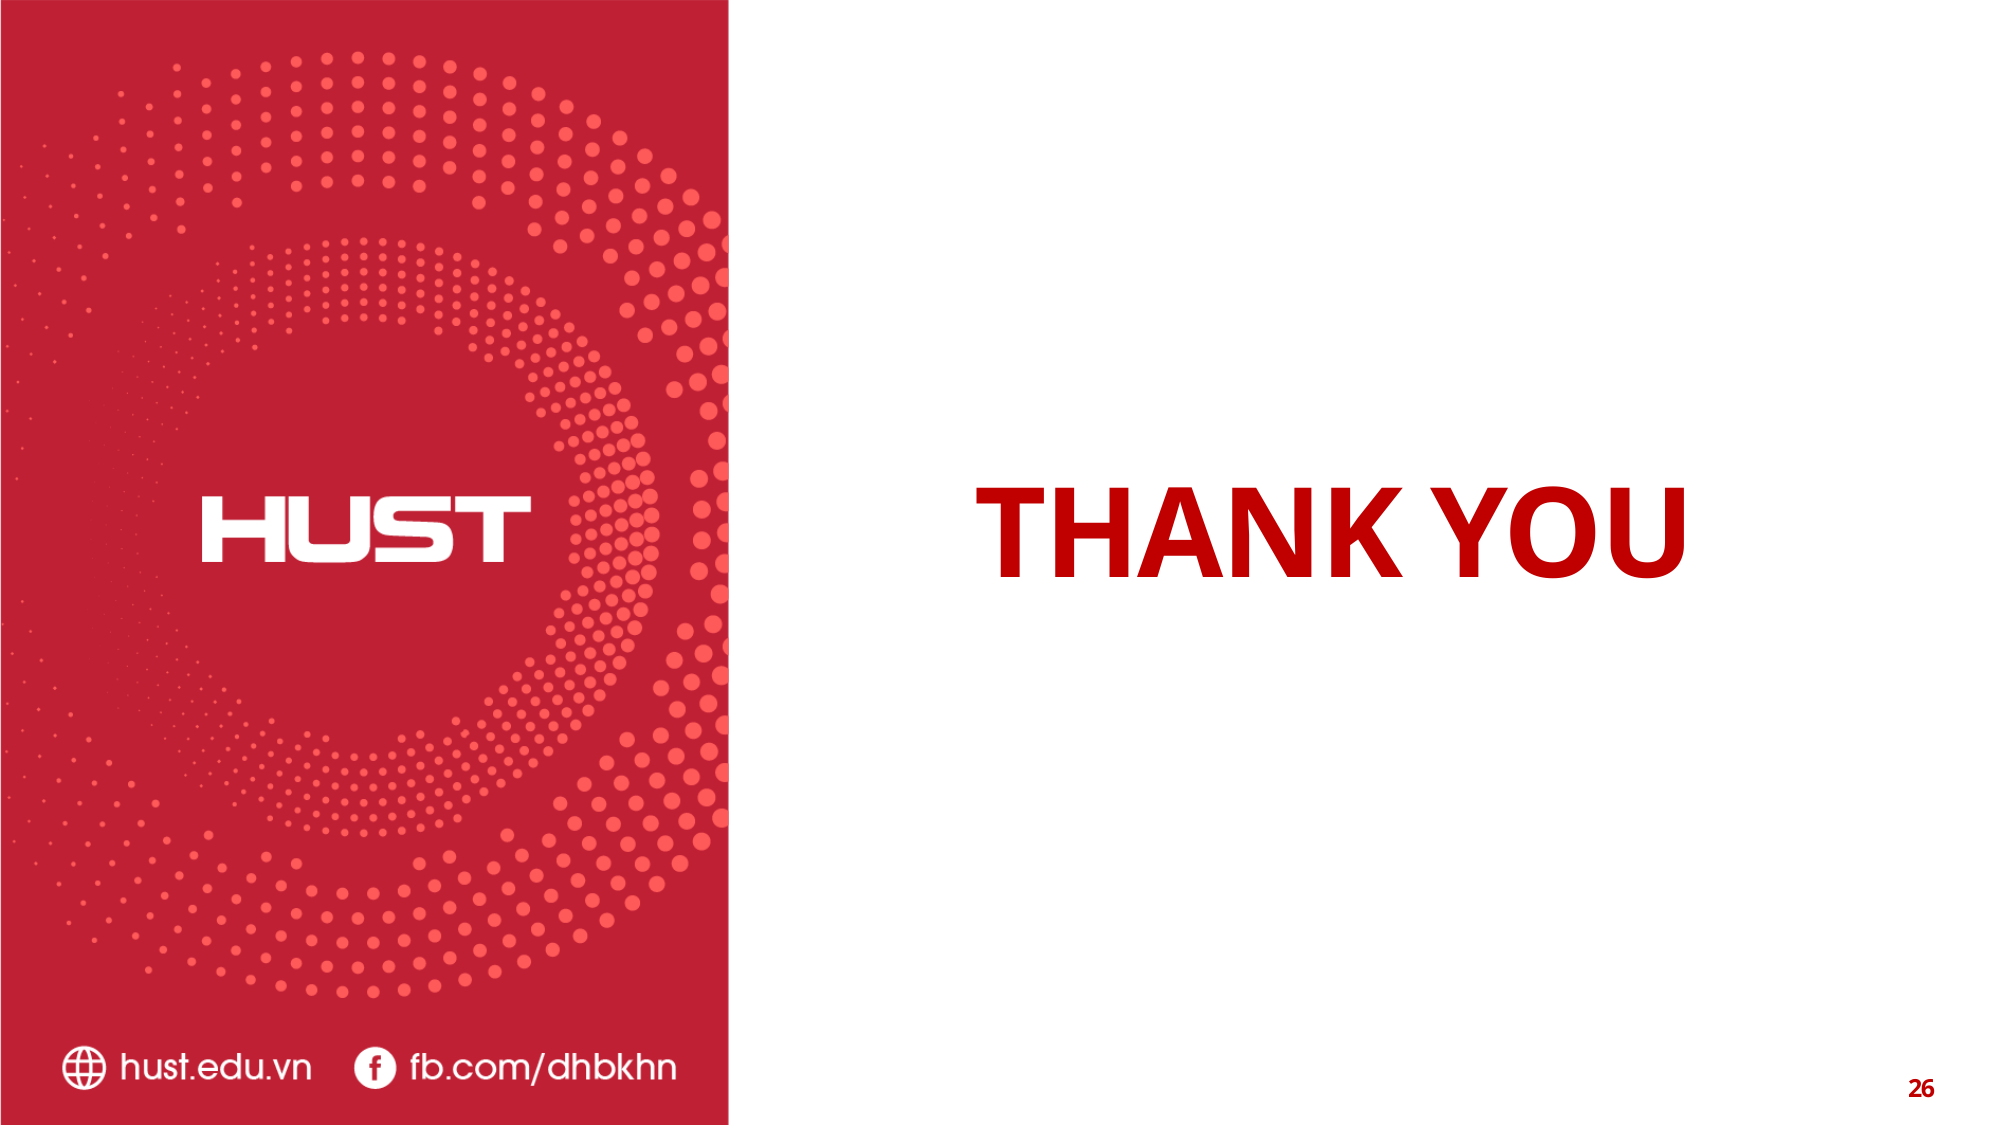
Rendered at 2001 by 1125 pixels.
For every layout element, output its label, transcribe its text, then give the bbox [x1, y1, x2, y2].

slide_number 26 [1901, 1071, 1944, 1125]
title THANK YOU [972, 450, 1805, 640]
picture [0, 0, 729, 1125]
